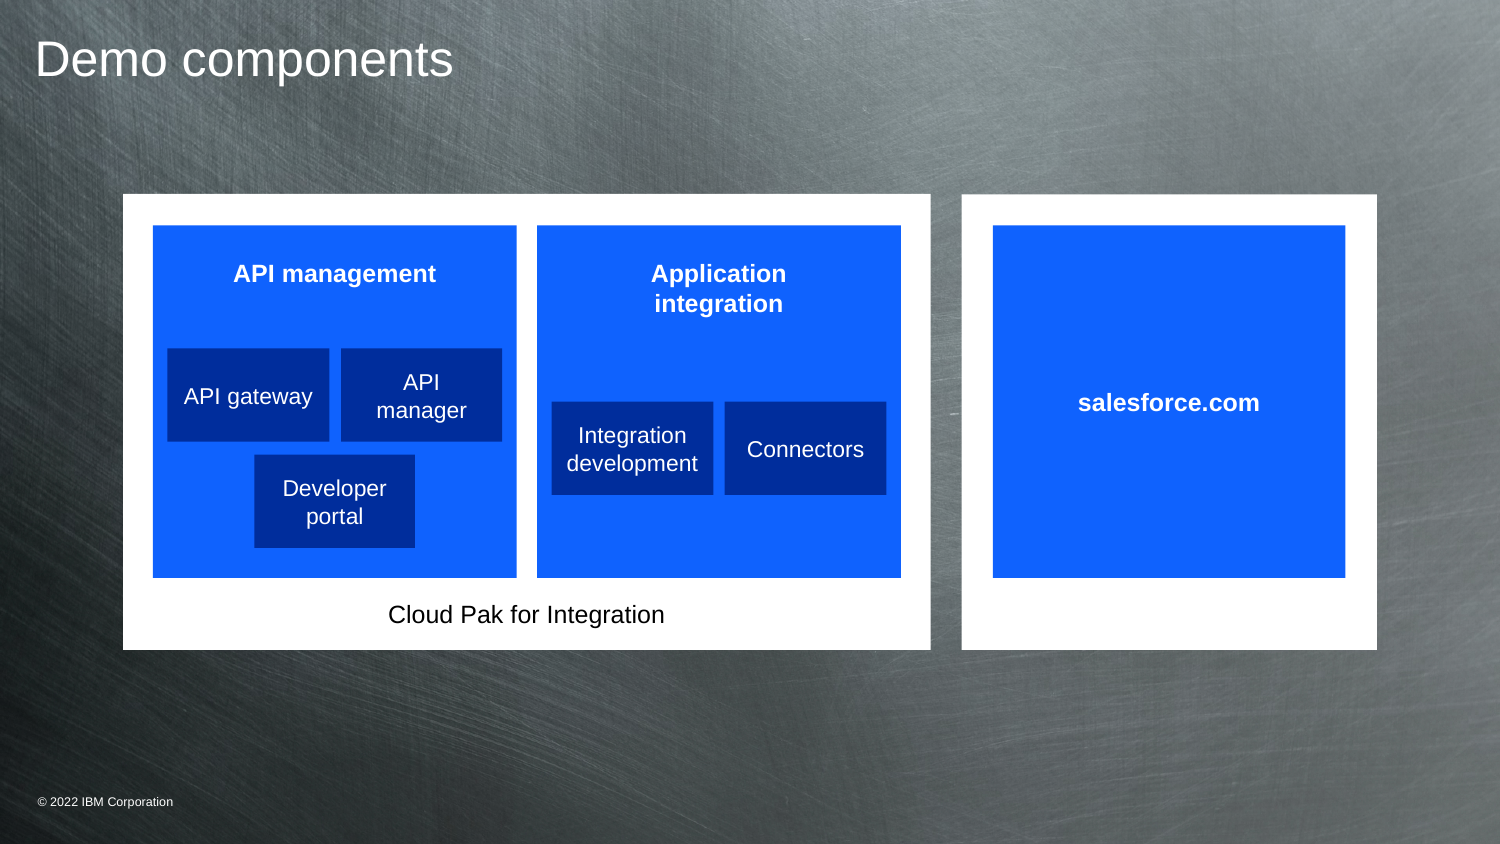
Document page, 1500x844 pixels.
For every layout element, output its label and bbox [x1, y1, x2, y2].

picture [0, 0, 1500, 844]
text_box [122, 193, 1378, 651]
